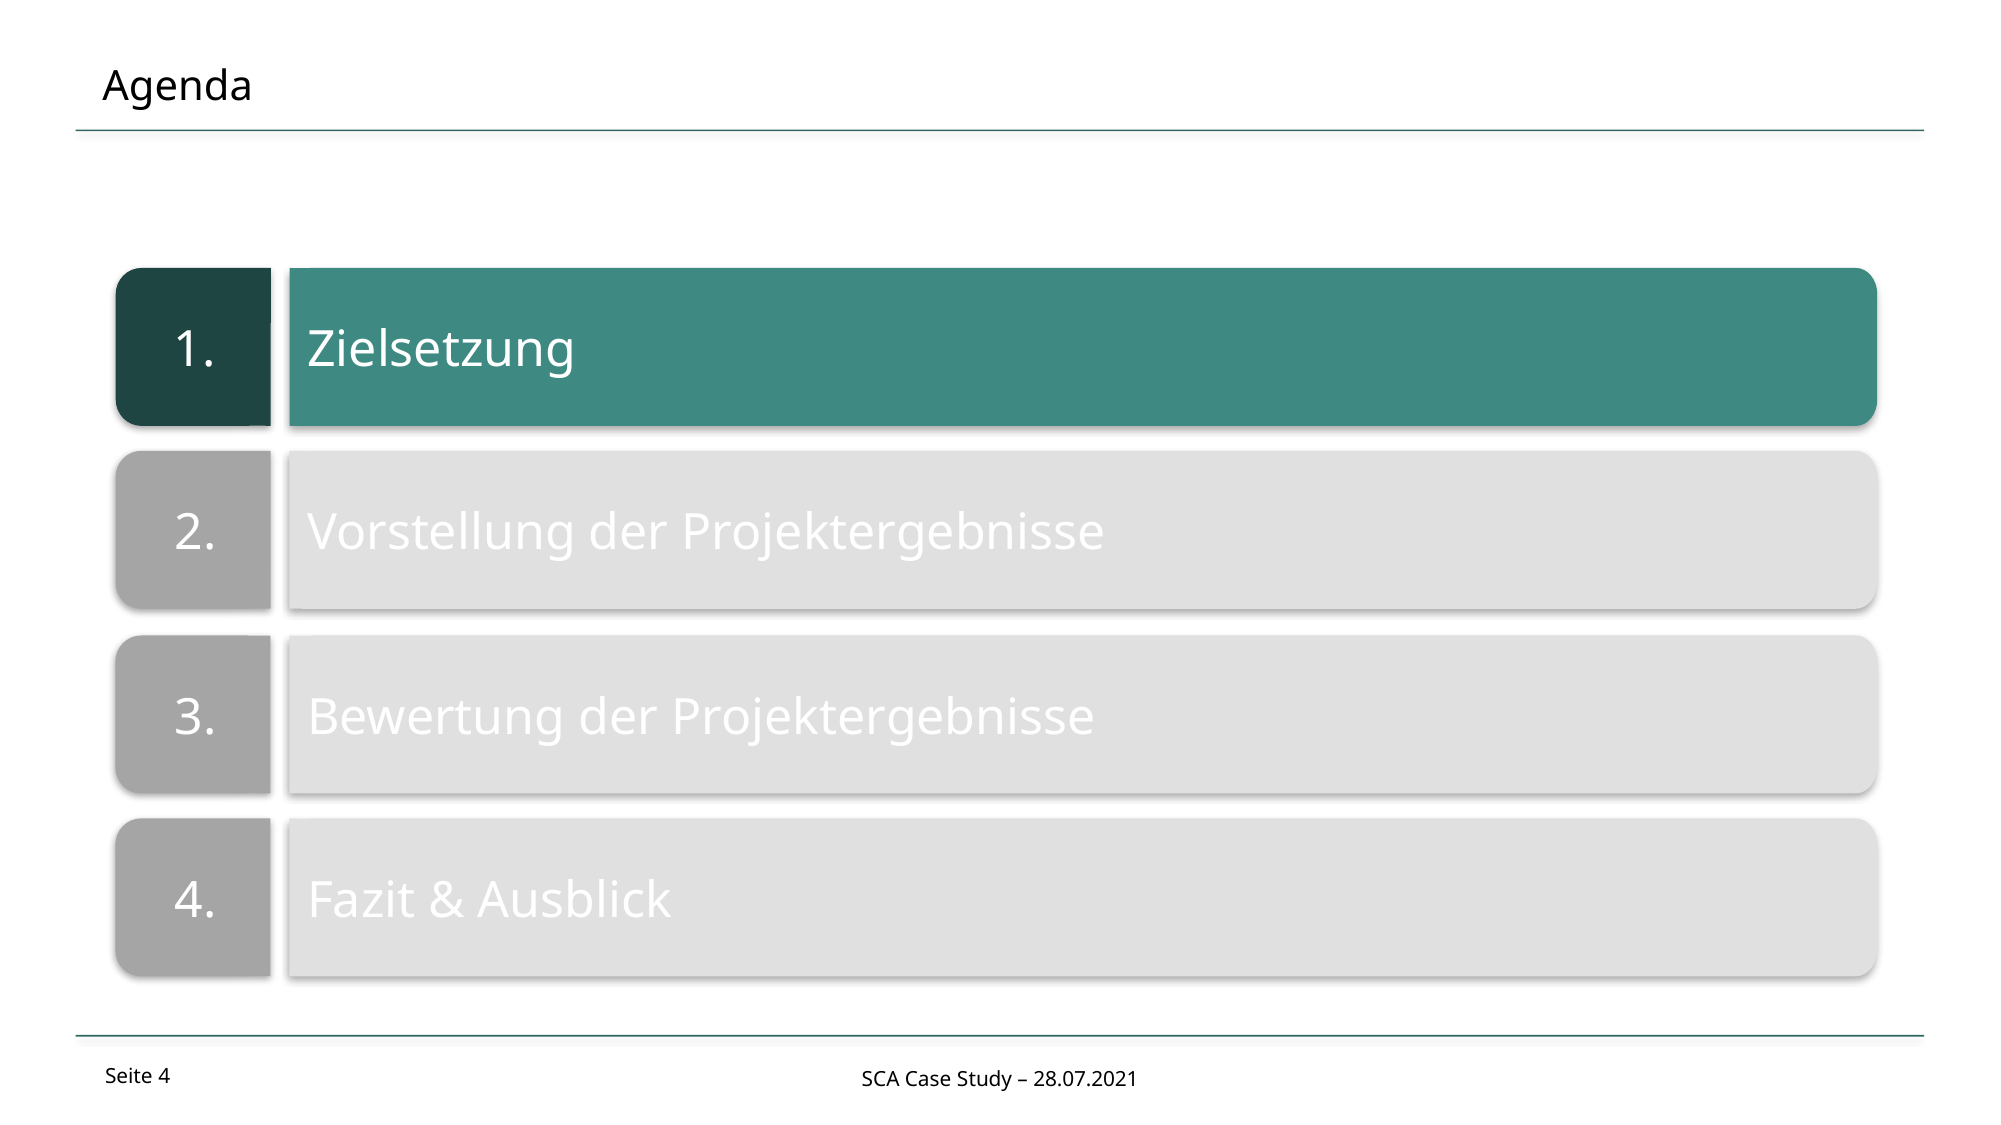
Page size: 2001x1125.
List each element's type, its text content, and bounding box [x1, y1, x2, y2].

text_box 2. [114, 450, 272, 610]
text_box 3. [114, 634, 272, 795]
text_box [115, 267, 1878, 427]
title Agenda [87, 54, 1913, 114]
footer SCA Case Study – 28.07.2021 [598, 1056, 1402, 1099]
text_box Vorstellung der Projektergebnisse [288, 450, 1878, 610]
text_box Bewertung der Projektergebnisse [288, 634, 1878, 795]
text_box Fazit & Ausblick [288, 817, 1878, 978]
text_box 4. [114, 817, 272, 978]
